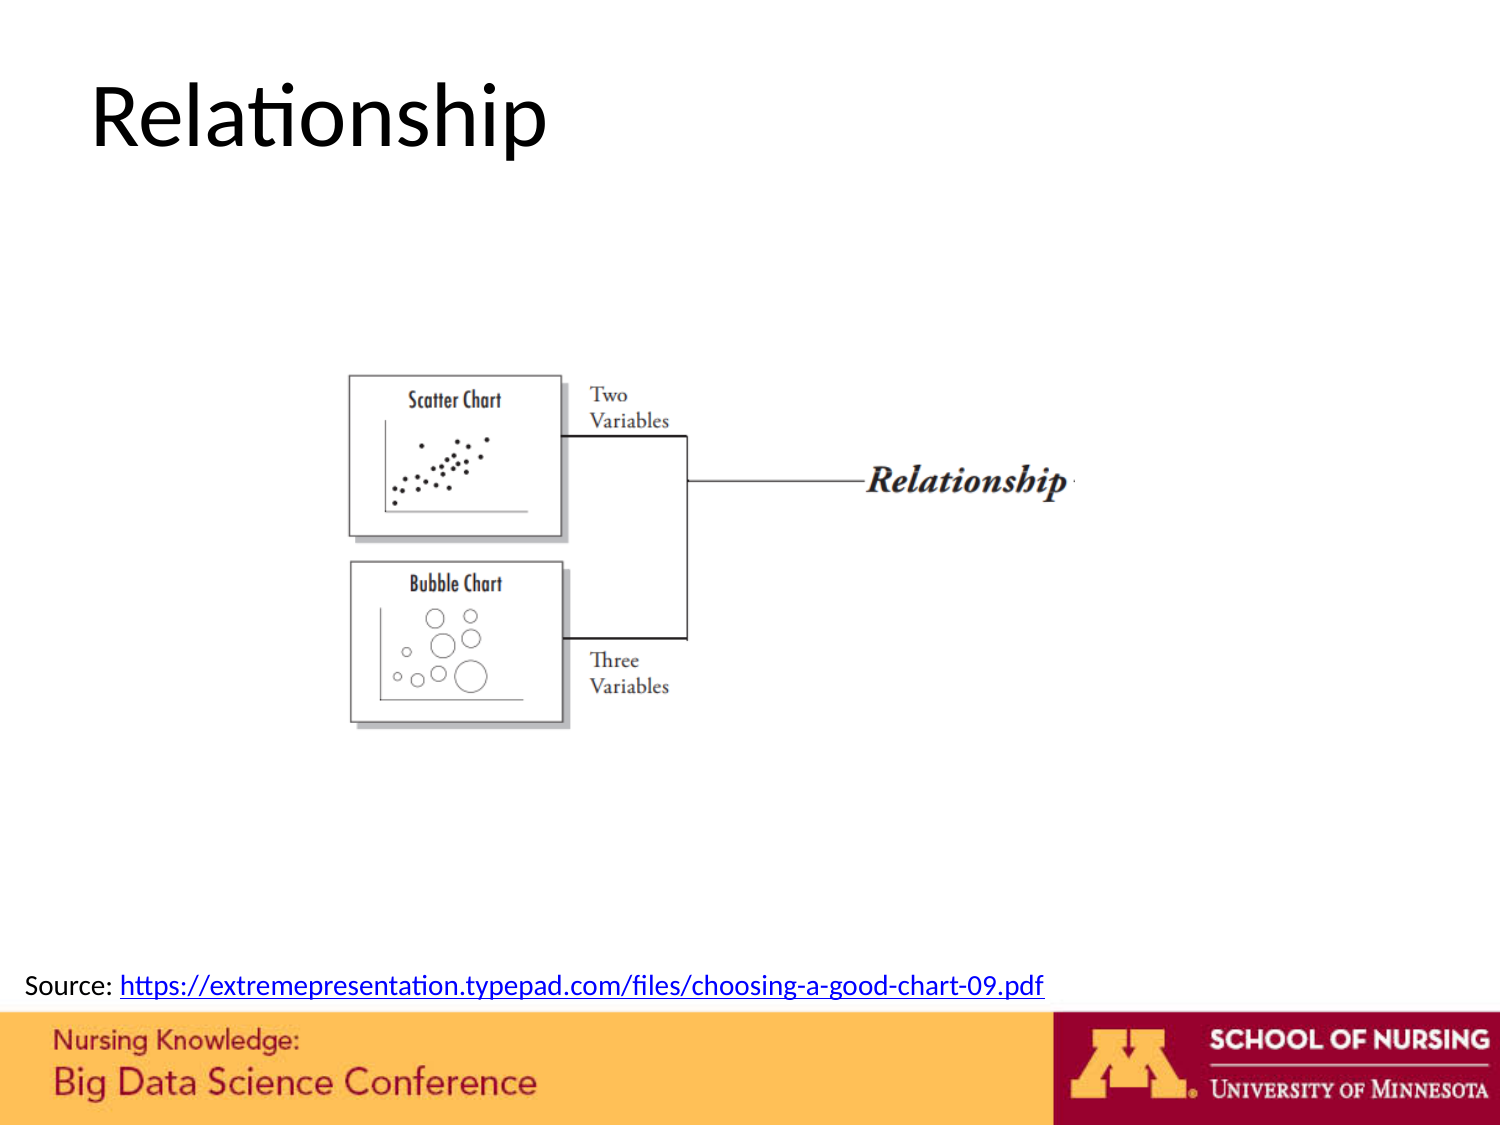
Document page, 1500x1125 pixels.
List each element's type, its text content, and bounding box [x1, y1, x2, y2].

title Relationship [75, 45, 1425, 175]
text_box Source: https://extremepresentation.typepad.com/files/choosing-a-good-chart-09.pdf [10, 959, 1285, 1009]
picture [0, 0, 1500, 1125]
